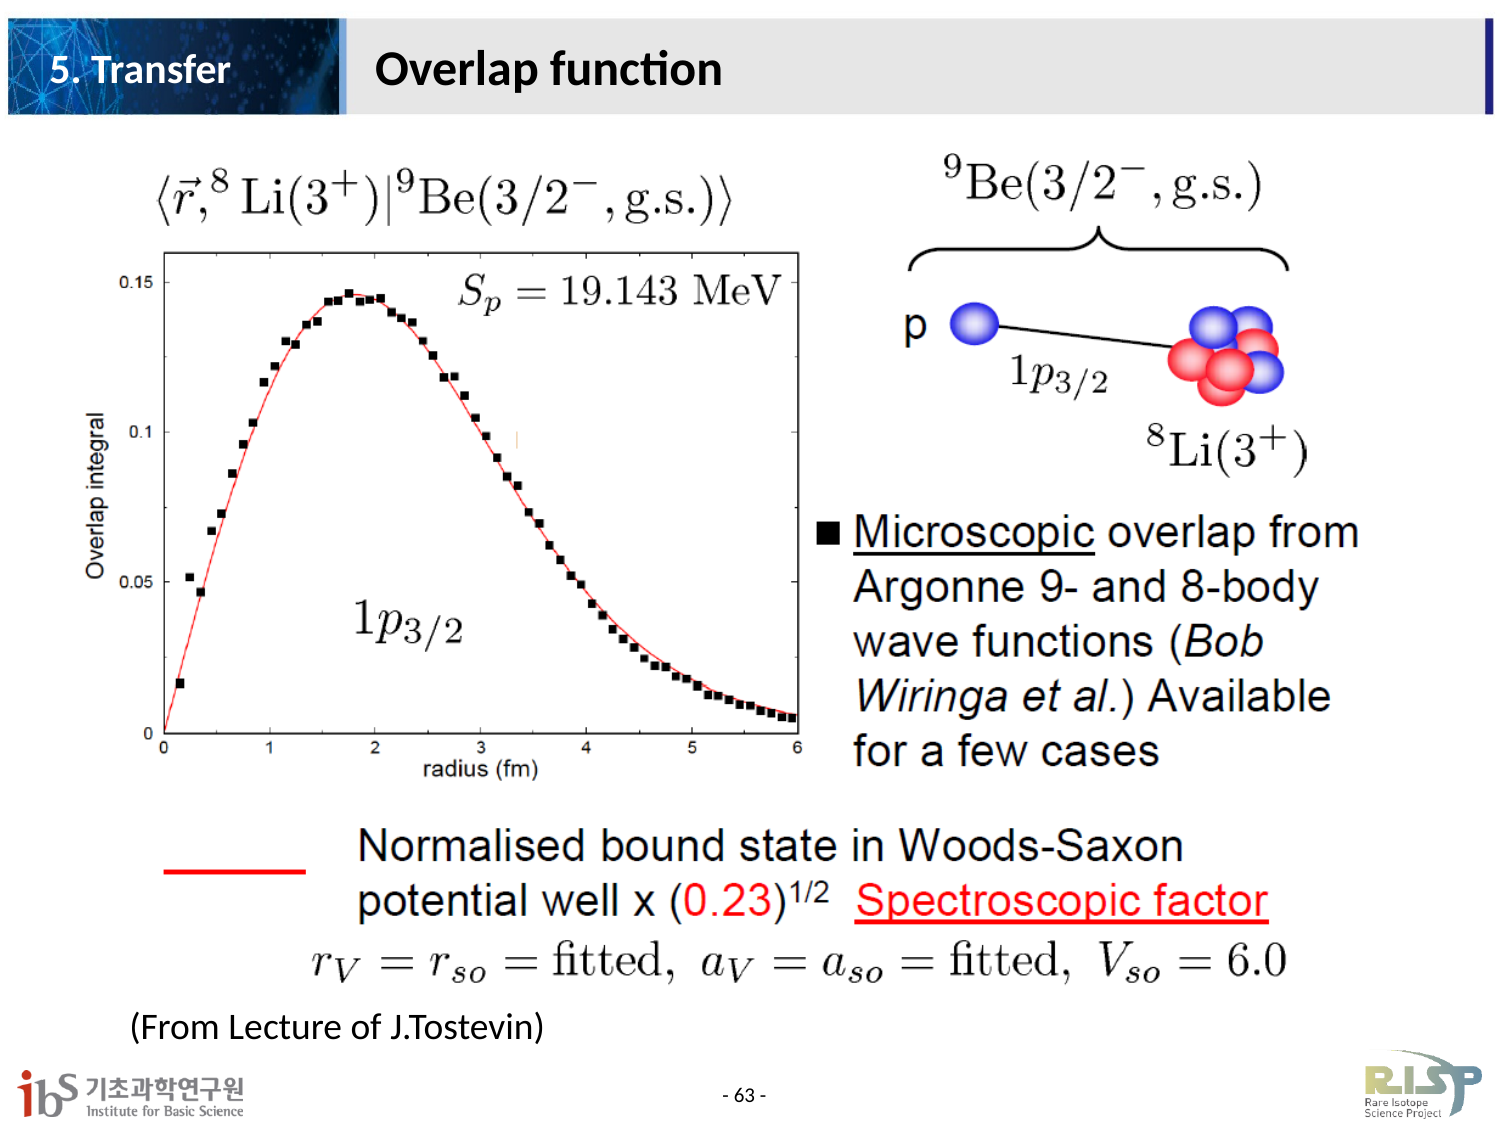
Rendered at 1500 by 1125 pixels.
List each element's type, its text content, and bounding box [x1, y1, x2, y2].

picture [2, 10, 1500, 130]
picture [17, 1070, 243, 1117]
picture [64, 153, 1381, 995]
text_box (From Lecture of J.Tostevin) [114, 995, 561, 1054]
picture [1364, 1049, 1482, 1119]
